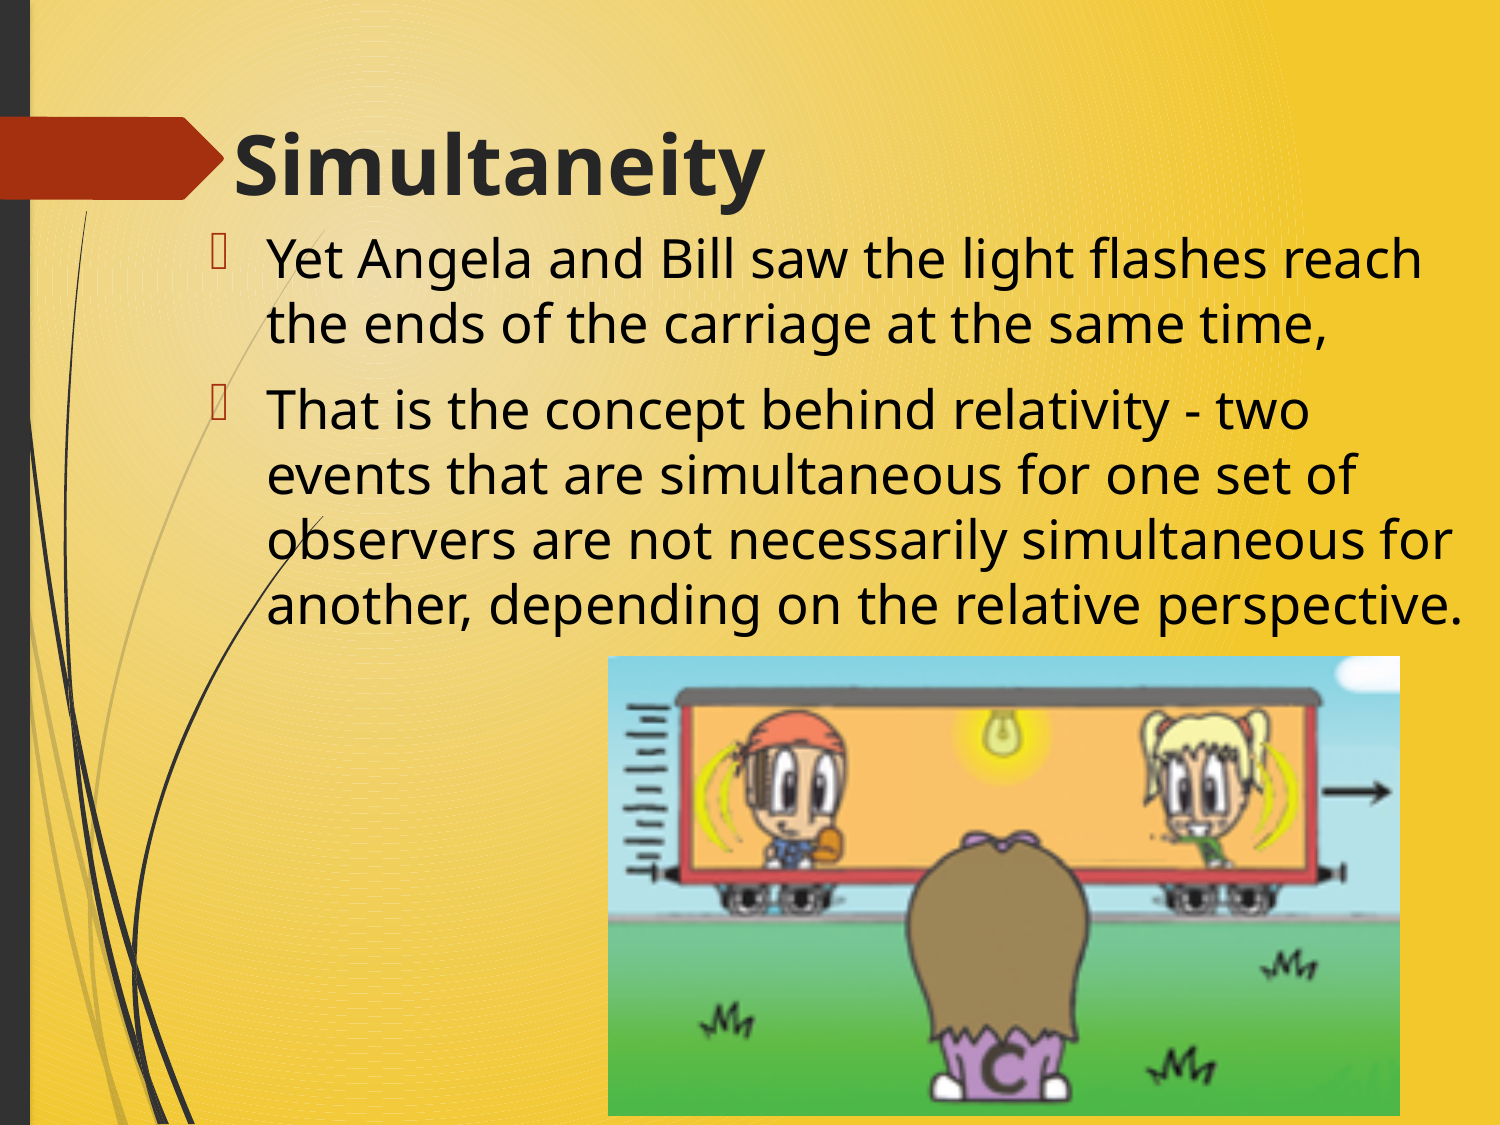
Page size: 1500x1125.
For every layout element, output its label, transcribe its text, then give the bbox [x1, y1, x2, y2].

picture [608, 656, 1400, 1116]
title Simultaneity [218, 104, 1300, 216]
list Yet Angela and Bill saw the light flashes reach the ends of the carriage at the same time, That is the concept behind relativity - two events that are simultaneous for one set of observers are not necessarily simultaneous for another, depending on the relative perspective. [194, 216, 1483, 956]
